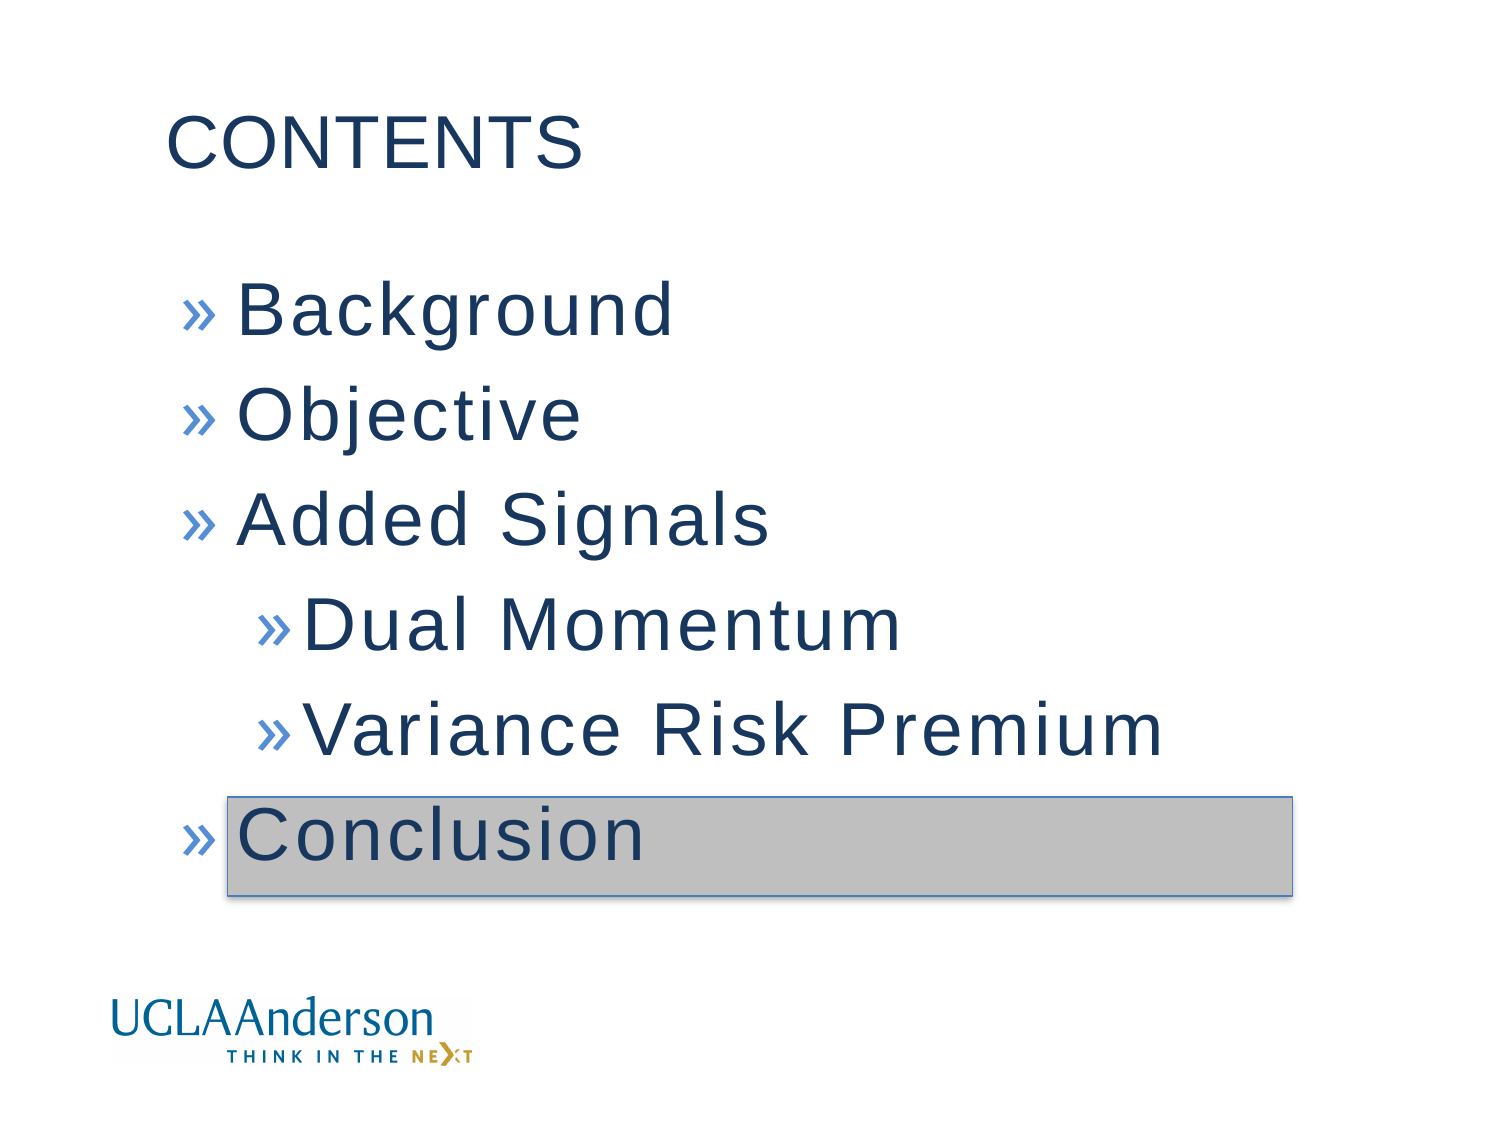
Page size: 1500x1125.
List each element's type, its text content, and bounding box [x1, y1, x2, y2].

picture [112, 996, 473, 1066]
list CONTENTS [150, 86, 1436, 195]
text_box Background Objective Added Signals Dual Momentum Variance Risk Premium Conclusion [165, 253, 1373, 942]
